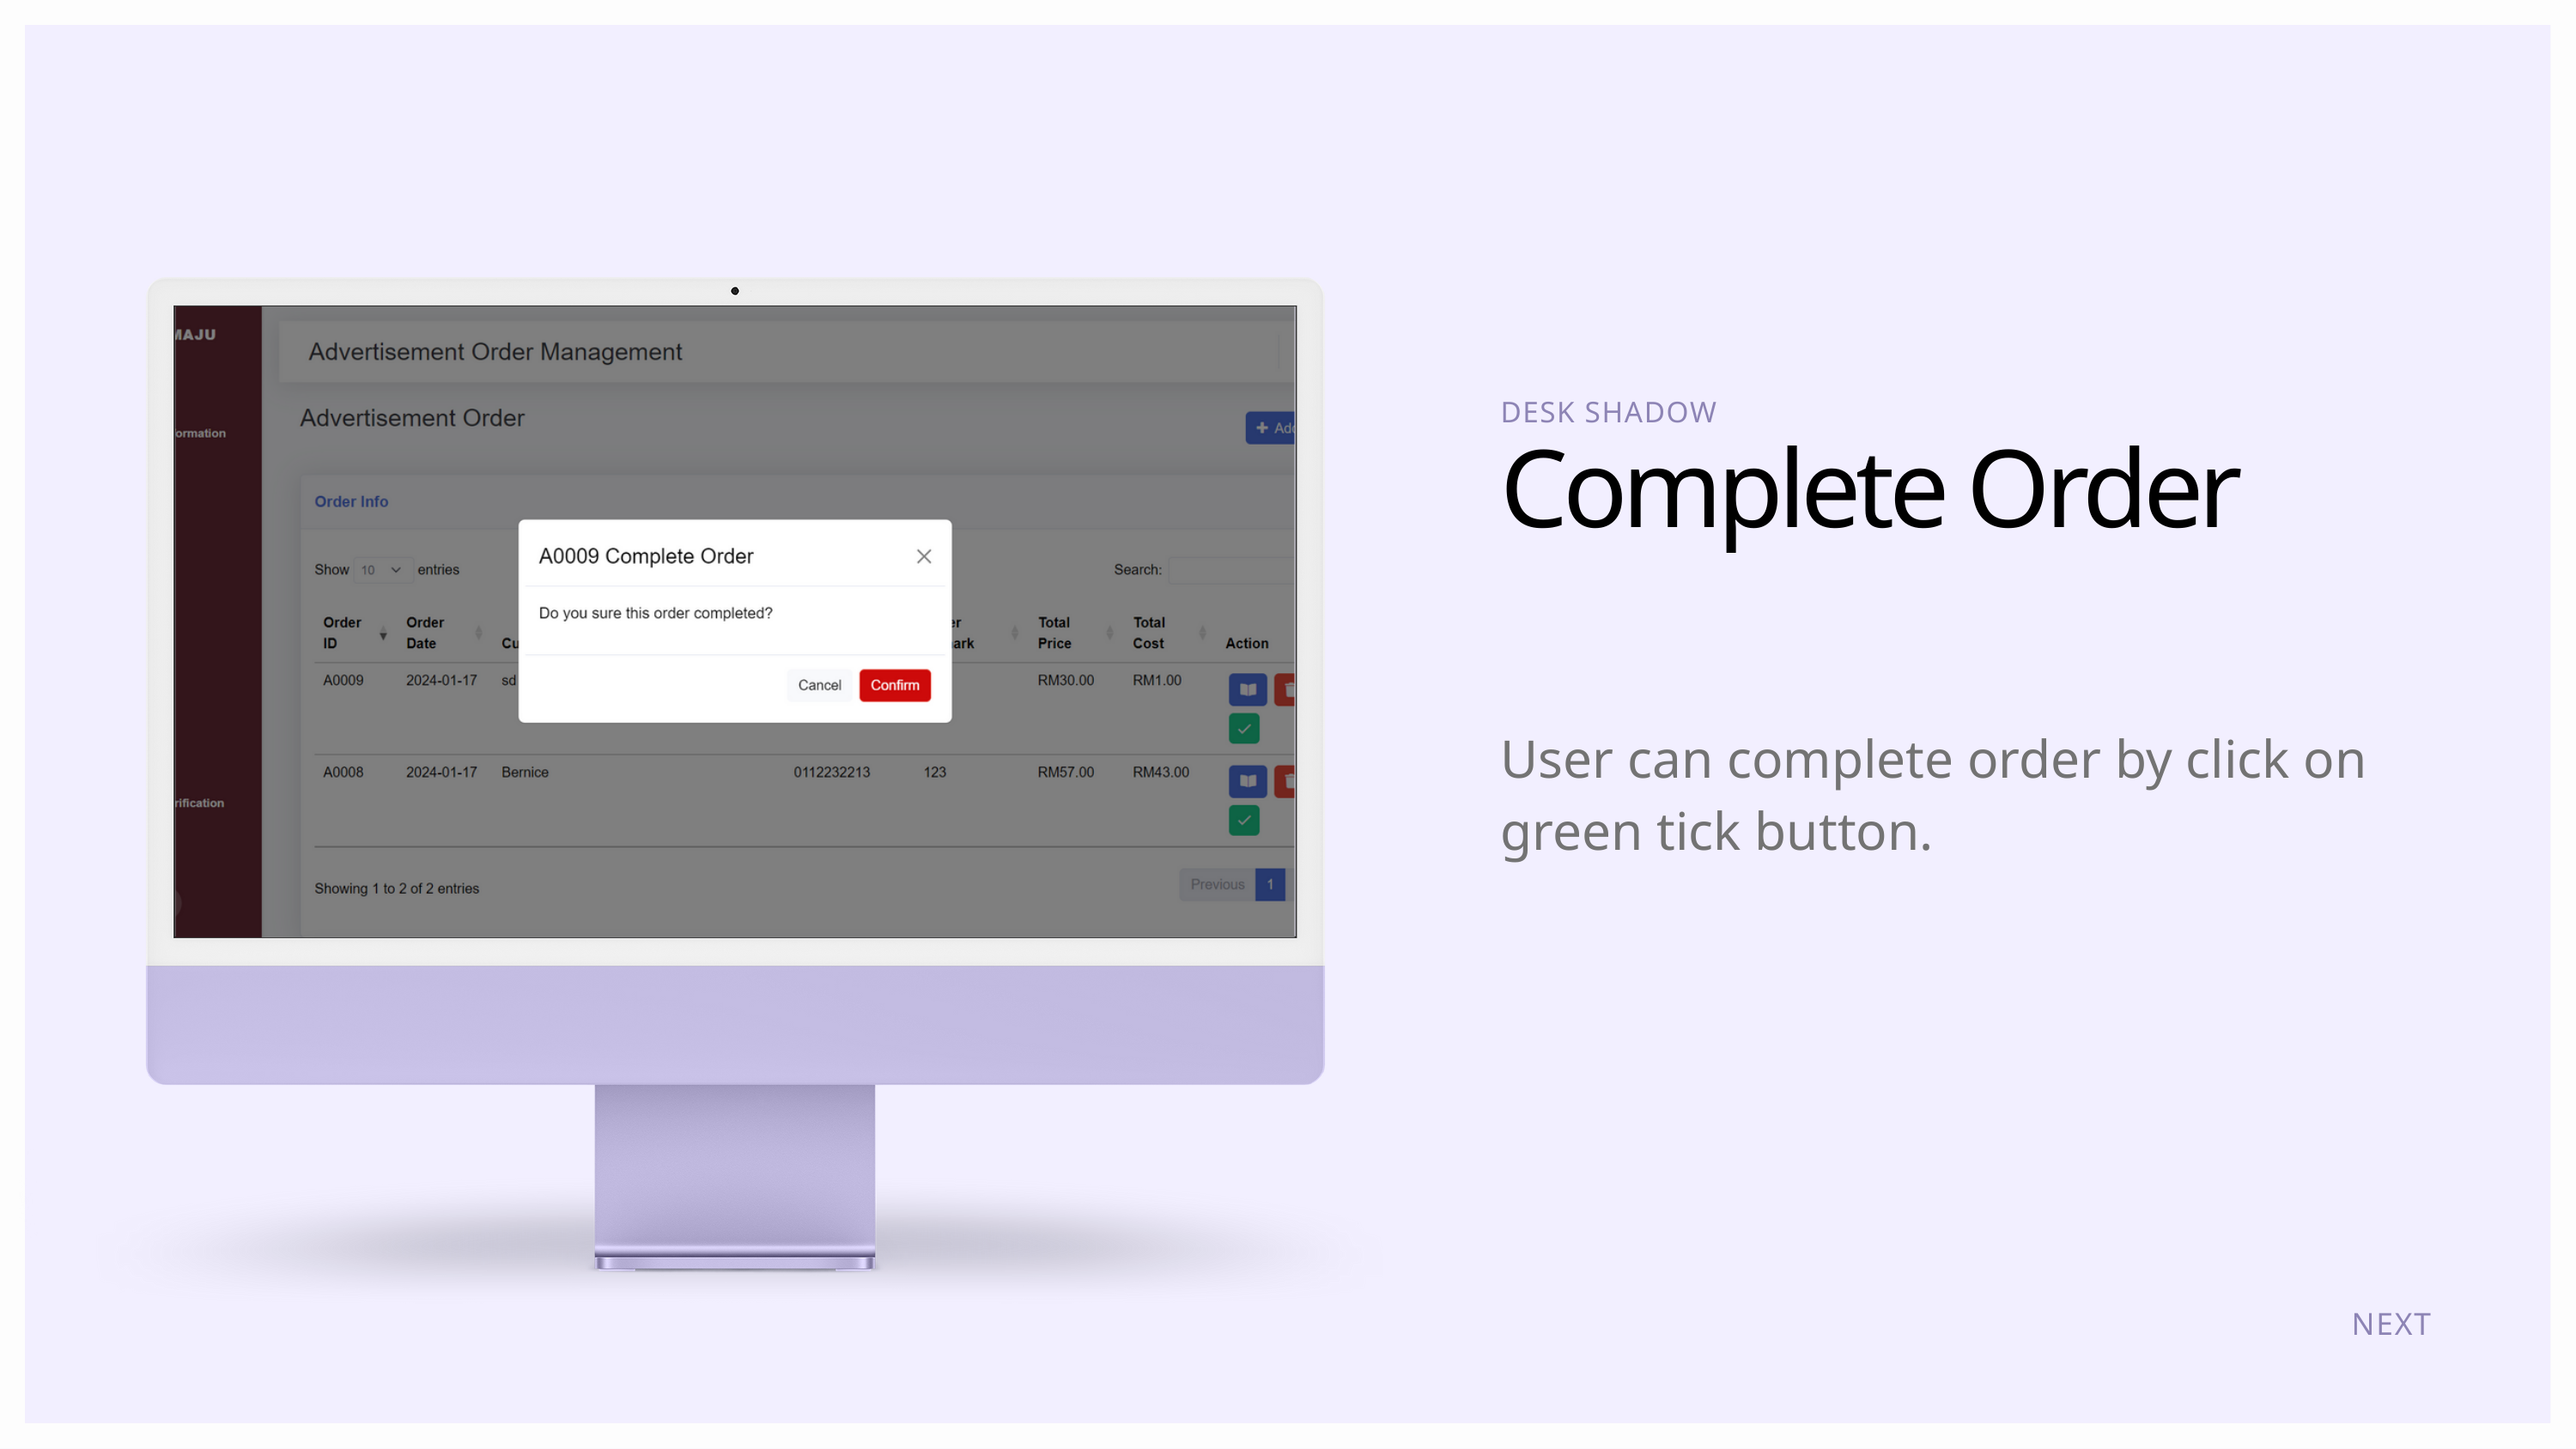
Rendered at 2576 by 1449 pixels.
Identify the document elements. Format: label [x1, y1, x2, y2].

text_box [0, 0, 2576, 1449]
text_box [1500, 392, 2456, 555]
text_box [175, 306, 1295, 937]
